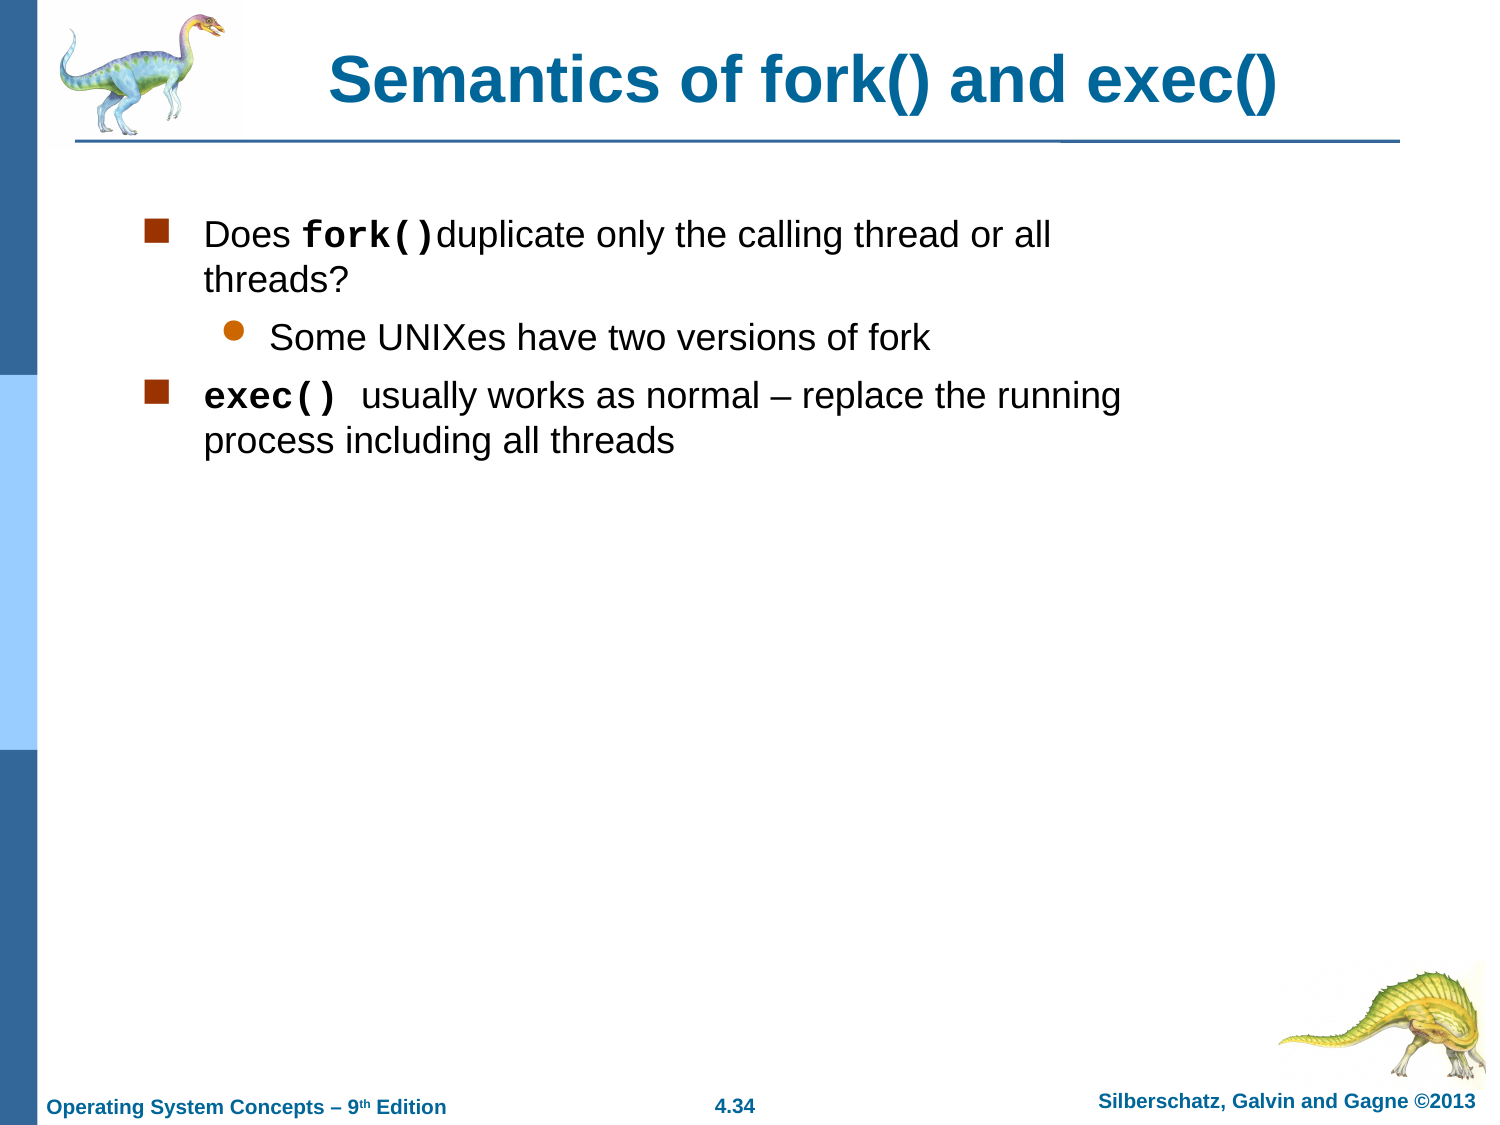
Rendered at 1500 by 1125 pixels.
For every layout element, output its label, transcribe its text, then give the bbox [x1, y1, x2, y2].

picture [46, 0, 243, 149]
title Semantics of fork() and exec() [183, 28, 1426, 124]
list Does fork()duplicate only the calling thread or all threads? Some UNIXes have two versions of fork exec() usually works as normal – replace the running process including all threads [132, 202, 1215, 946]
picture [1275, 959, 1486, 1090]
